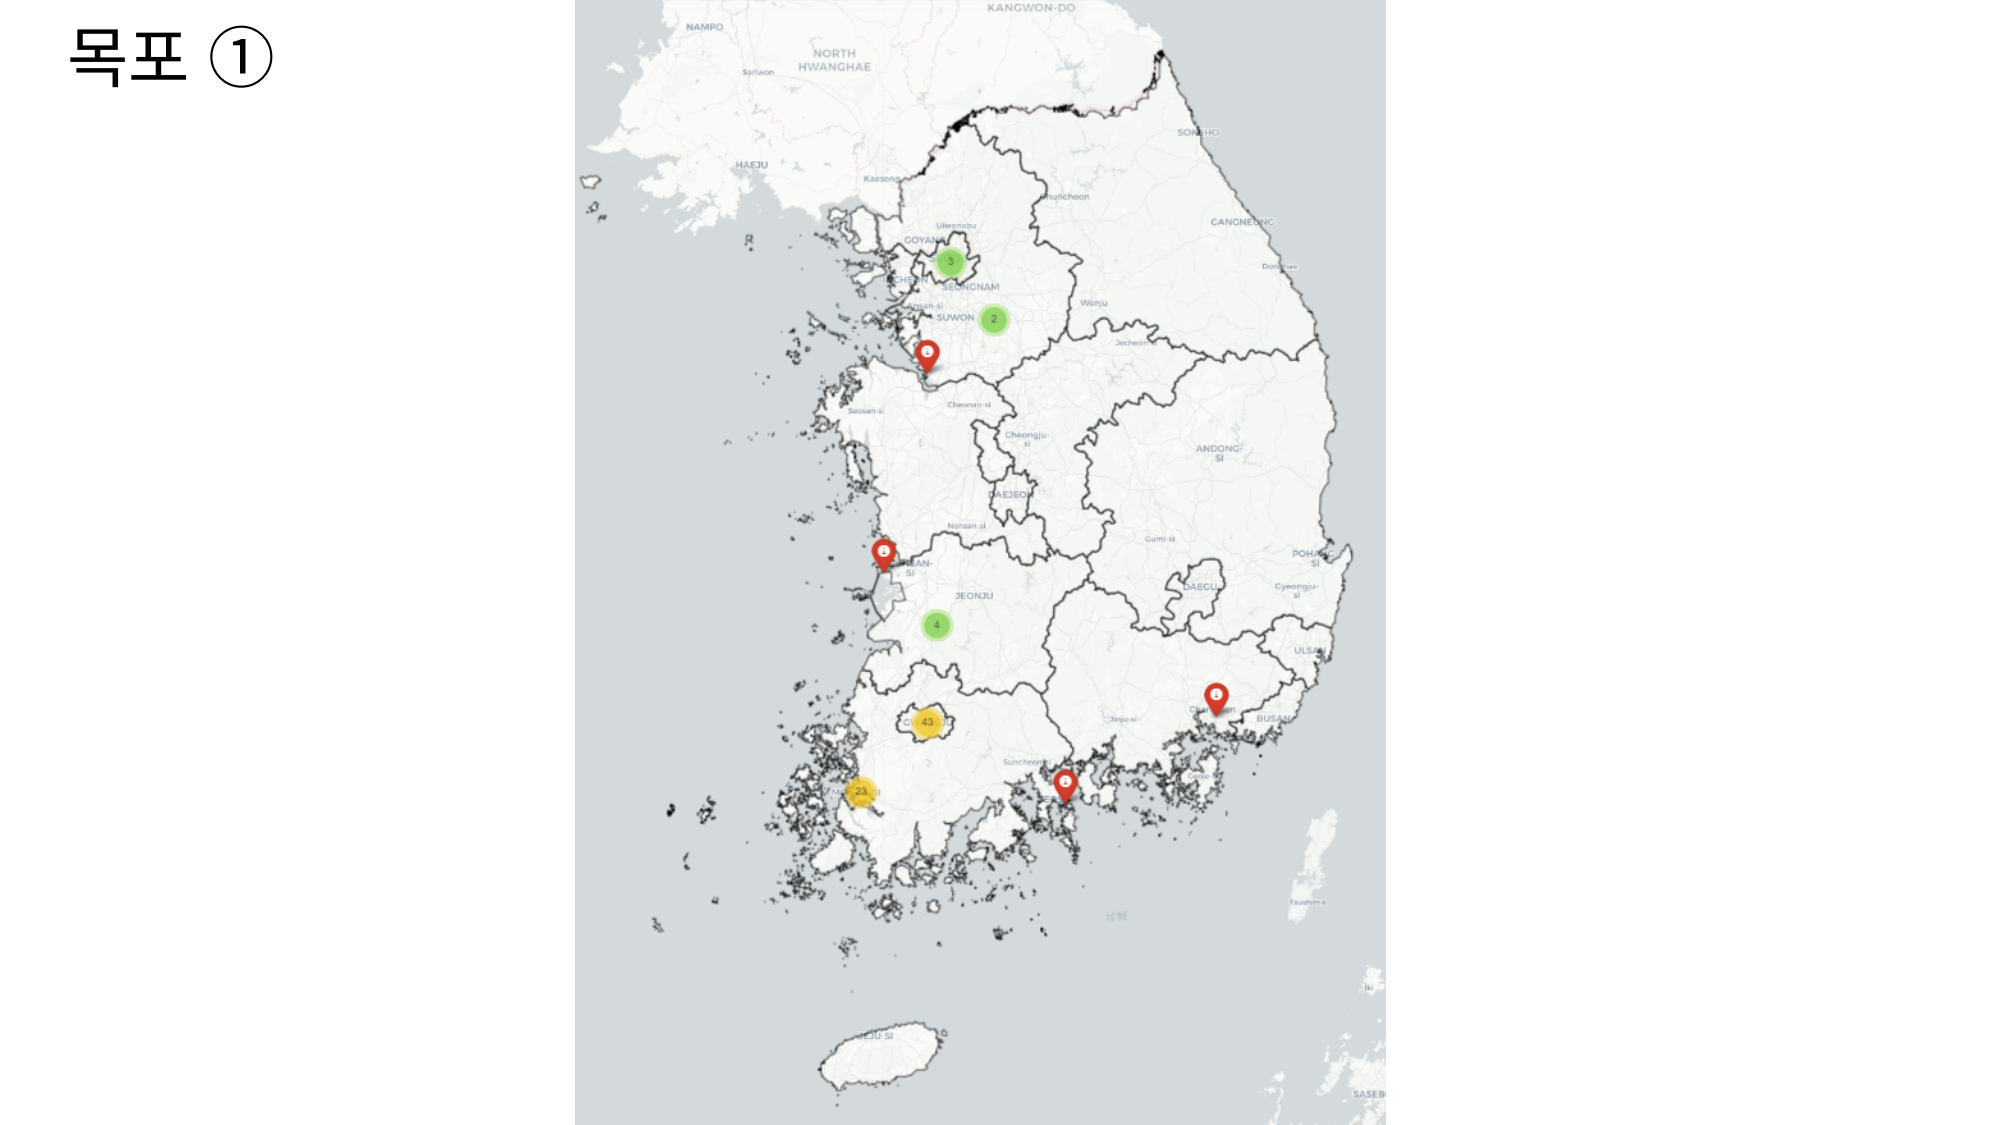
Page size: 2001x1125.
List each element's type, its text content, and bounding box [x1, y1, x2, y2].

text_box 목포 ① [52, 8, 291, 104]
picture [574, 0, 1386, 1125]
